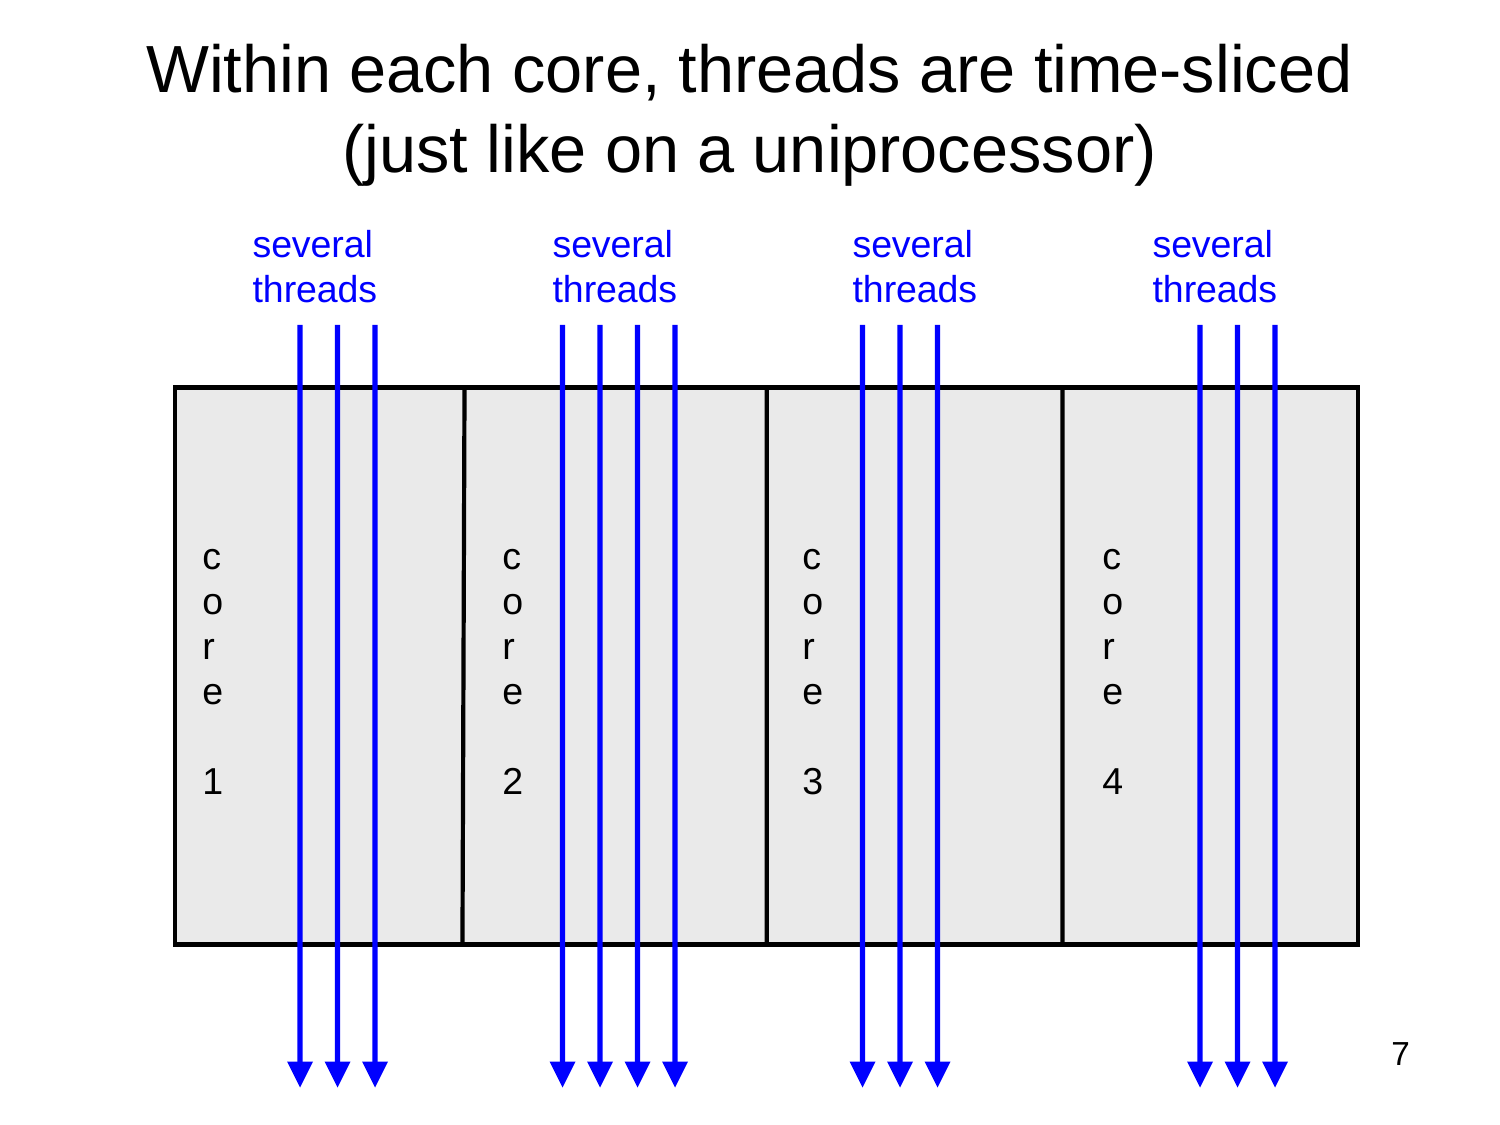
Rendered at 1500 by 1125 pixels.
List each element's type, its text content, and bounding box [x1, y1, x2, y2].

text_box several threads [1137, 212, 1299, 318]
text_box [174, 387, 299, 945]
text_box [1238, 387, 1274, 945]
text_box [664, 324, 686, 1088]
text_box several threads [837, 212, 999, 318]
title Within each core, threads are time-sliced (just like on a uniprocessor) [74, 12, 1426, 201]
text_box [852, 324, 873, 1088]
text_box core 3 [787, 524, 842, 810]
text_box [563, 387, 599, 945]
text_box [1227, 324, 1248, 1088]
text_box [552, 324, 573, 1088]
text_box [338, 387, 374, 945]
text_box [364, 324, 386, 1088]
text_box [676, 387, 862, 945]
text_box several threads [237, 212, 399, 318]
text_box several threads [537, 212, 699, 318]
text_box [901, 387, 937, 945]
text_box [589, 324, 611, 1088]
text_box [376, 387, 562, 945]
text_box [627, 324, 648, 1088]
text_box [927, 324, 948, 1088]
text_box core 1 [187, 524, 242, 810]
text_box [638, 387, 674, 945]
text_box [1264, 324, 1286, 1088]
text_box core 2 [487, 524, 542, 810]
text_box core 4 [1087, 524, 1142, 810]
text_box [289, 324, 311, 1088]
slide_number 7 [1074, 1024, 1426, 1103]
text_box [1276, 387, 1358, 945]
text_box [301, 387, 337, 945]
text_box [1201, 387, 1237, 945]
text_box [863, 387, 899, 945]
text_box [889, 324, 911, 1088]
text_box [1189, 324, 1211, 1088]
text_box [601, 387, 637, 945]
text_box [327, 324, 348, 1088]
text_box [938, 387, 1199, 945]
